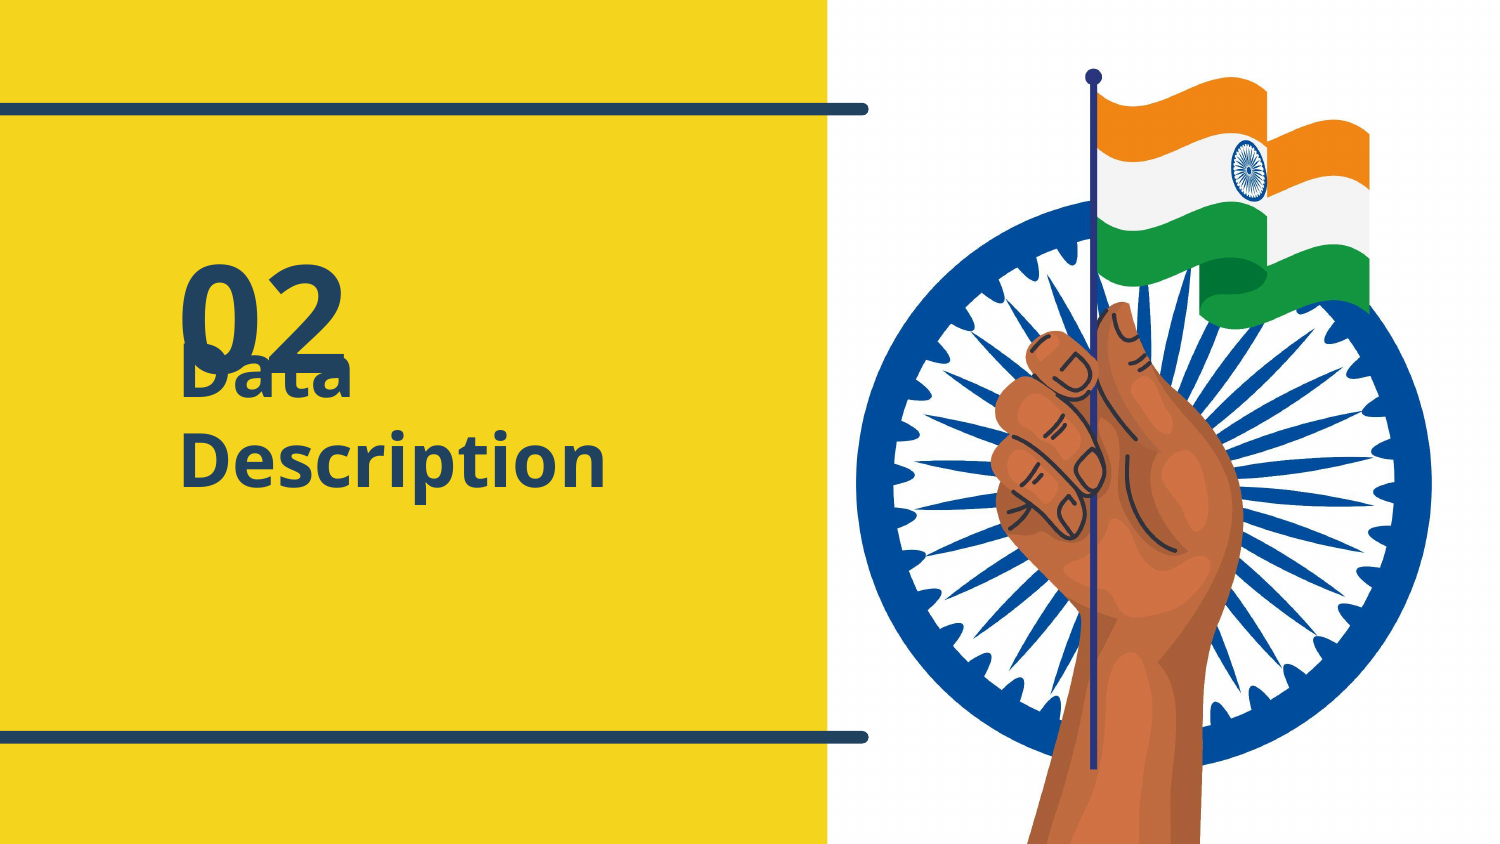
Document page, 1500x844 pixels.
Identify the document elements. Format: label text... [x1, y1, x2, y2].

picture [827, 0, 1500, 844]
text_box [0, 730, 822, 744]
text_box [0, 102, 822, 116]
title 02 [162, 231, 588, 379]
title Data Description [162, 379, 770, 518]
